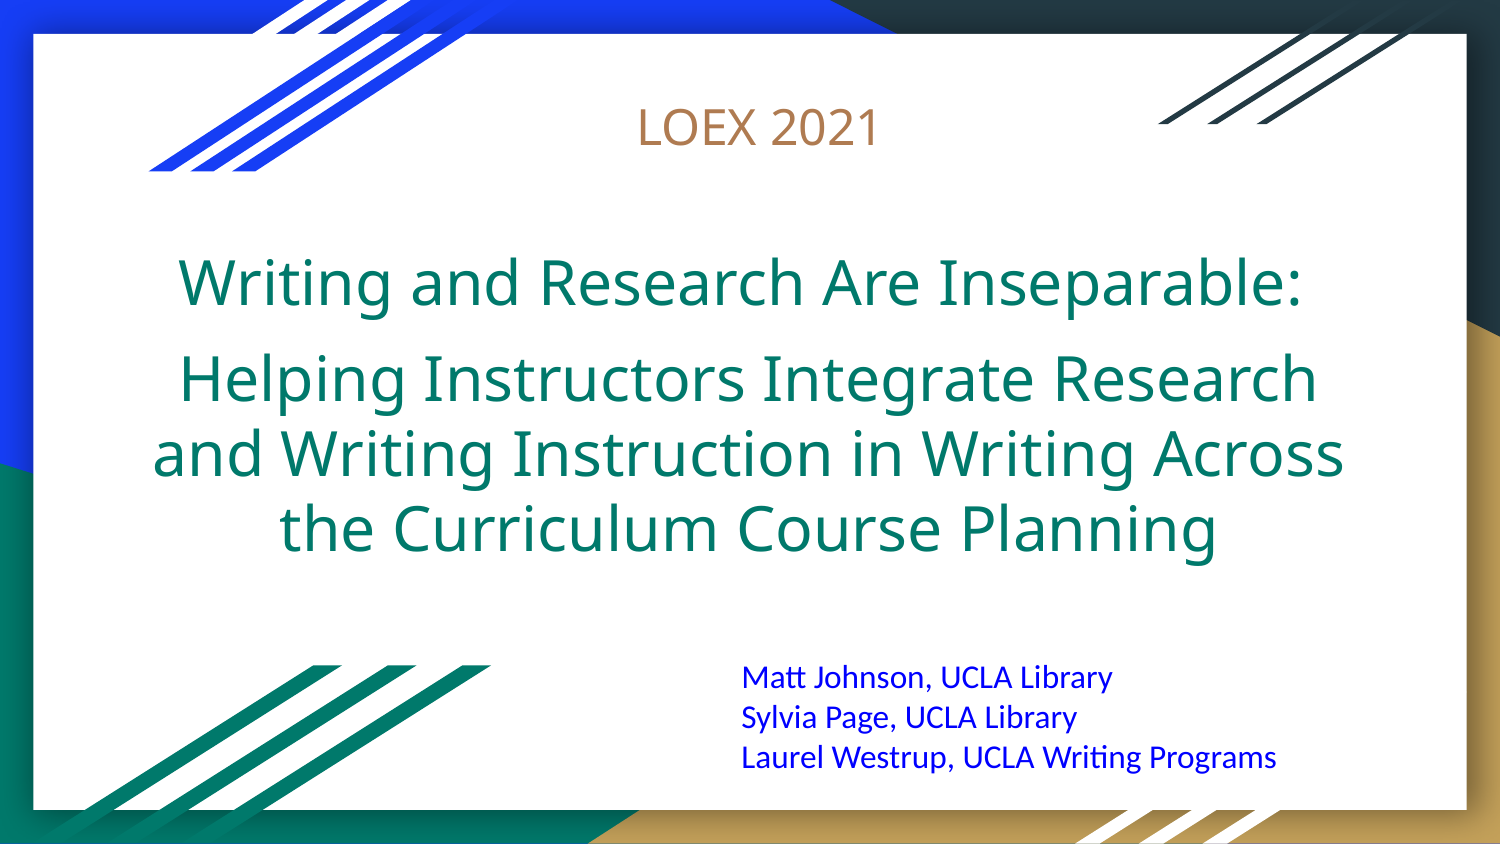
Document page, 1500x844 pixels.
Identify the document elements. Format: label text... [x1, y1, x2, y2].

title Writing and Research Are Inseparable: Helping Instructors Integrate Research and Writing Instruction in Writing Across the Curriculum Course Planning [137, 261, 1363, 546]
subtitle Matt Johnson, UCLA Library Sylvia Page, UCLA Library Laurel Westrup, UCLA Writing Programs [726, 600, 1500, 687]
text_box LOEX 2021 [546, 80, 974, 171]
